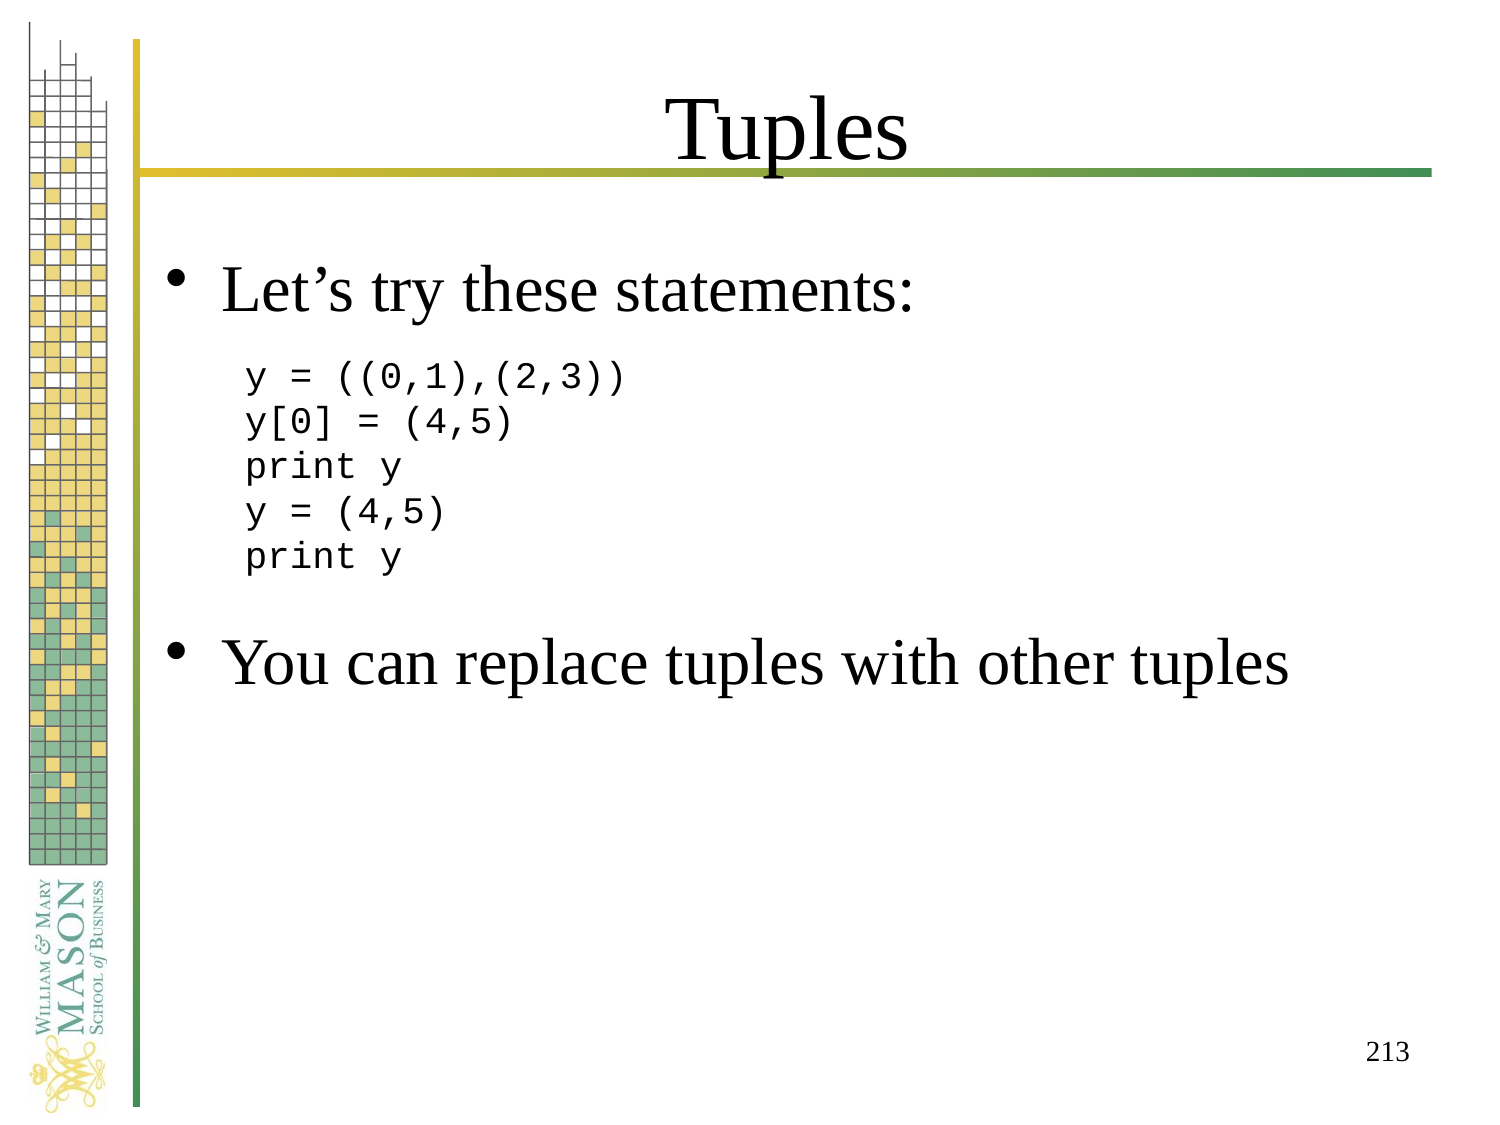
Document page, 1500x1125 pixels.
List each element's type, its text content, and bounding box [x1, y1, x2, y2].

slide_number 213 [1048, 1024, 1426, 1103]
slide_number 65 [29, 879, 107, 1113]
list Let’s try these statements: You can replace tuples with other tuples [150, 237, 1425, 1005]
text_box y = ((0,1),(2,3)) y[0] = (4,5) print y y = (4,5) print y [230, 343, 643, 584]
title Tuples [150, 45, 1425, 200]
